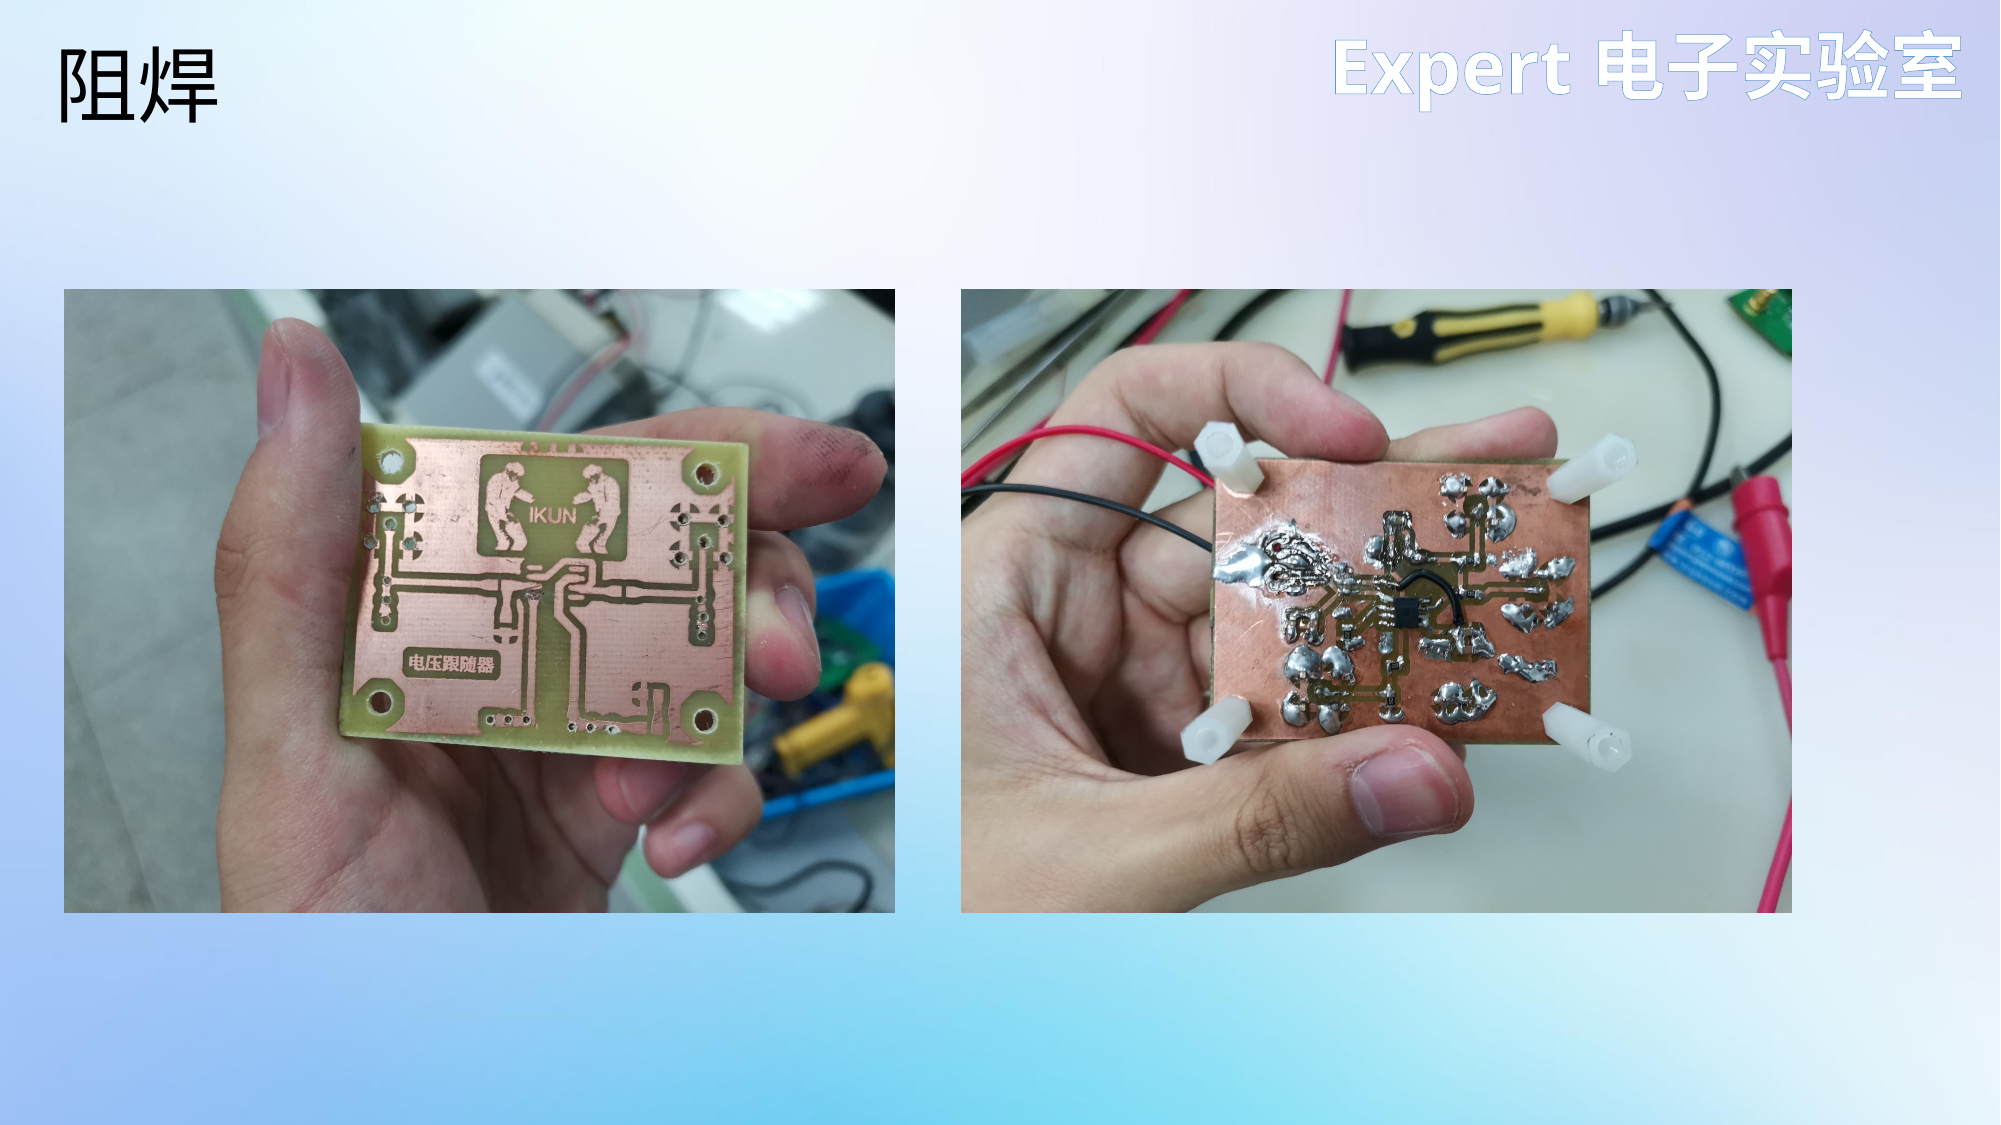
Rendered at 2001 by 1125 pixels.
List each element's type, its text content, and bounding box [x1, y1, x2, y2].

text_box 阻焊 [39, 25, 249, 141]
picture [0, 0, 2000, 1125]
